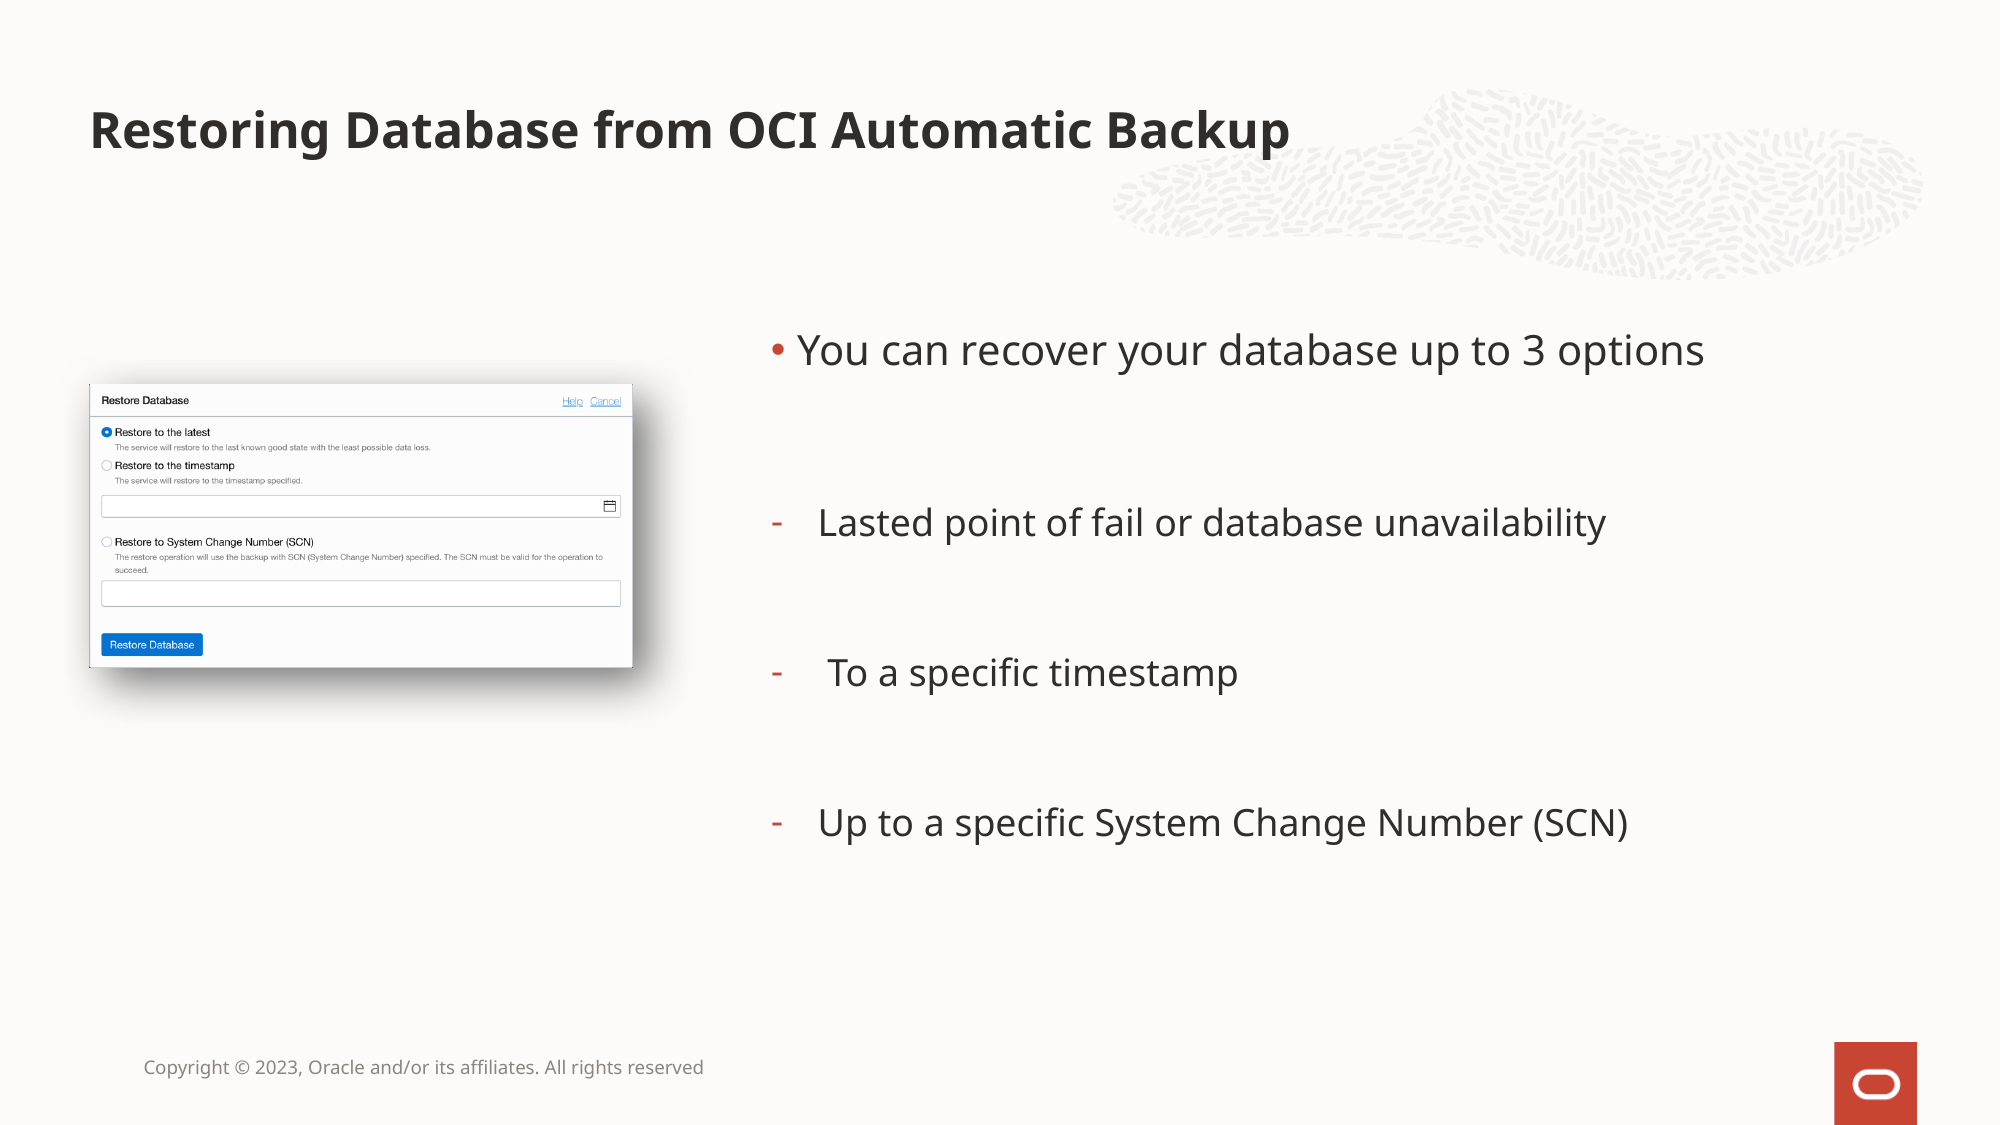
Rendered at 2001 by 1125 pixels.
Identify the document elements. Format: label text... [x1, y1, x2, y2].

picture [1100, 44, 1934, 300]
footer Copyright © 2023, Oracle and/or its affiliates. All rights reserved [143, 1037, 1086, 1098]
title Restoring Database from OCI Automatic Backup [89, 82, 1840, 161]
picture [89, 384, 634, 668]
text_box You can recover your database up to 3 options Lasted point of fail or database unavailability To a specific timestamp Up to a specific System Change Number (SCN) [756, 268, 1797, 948]
